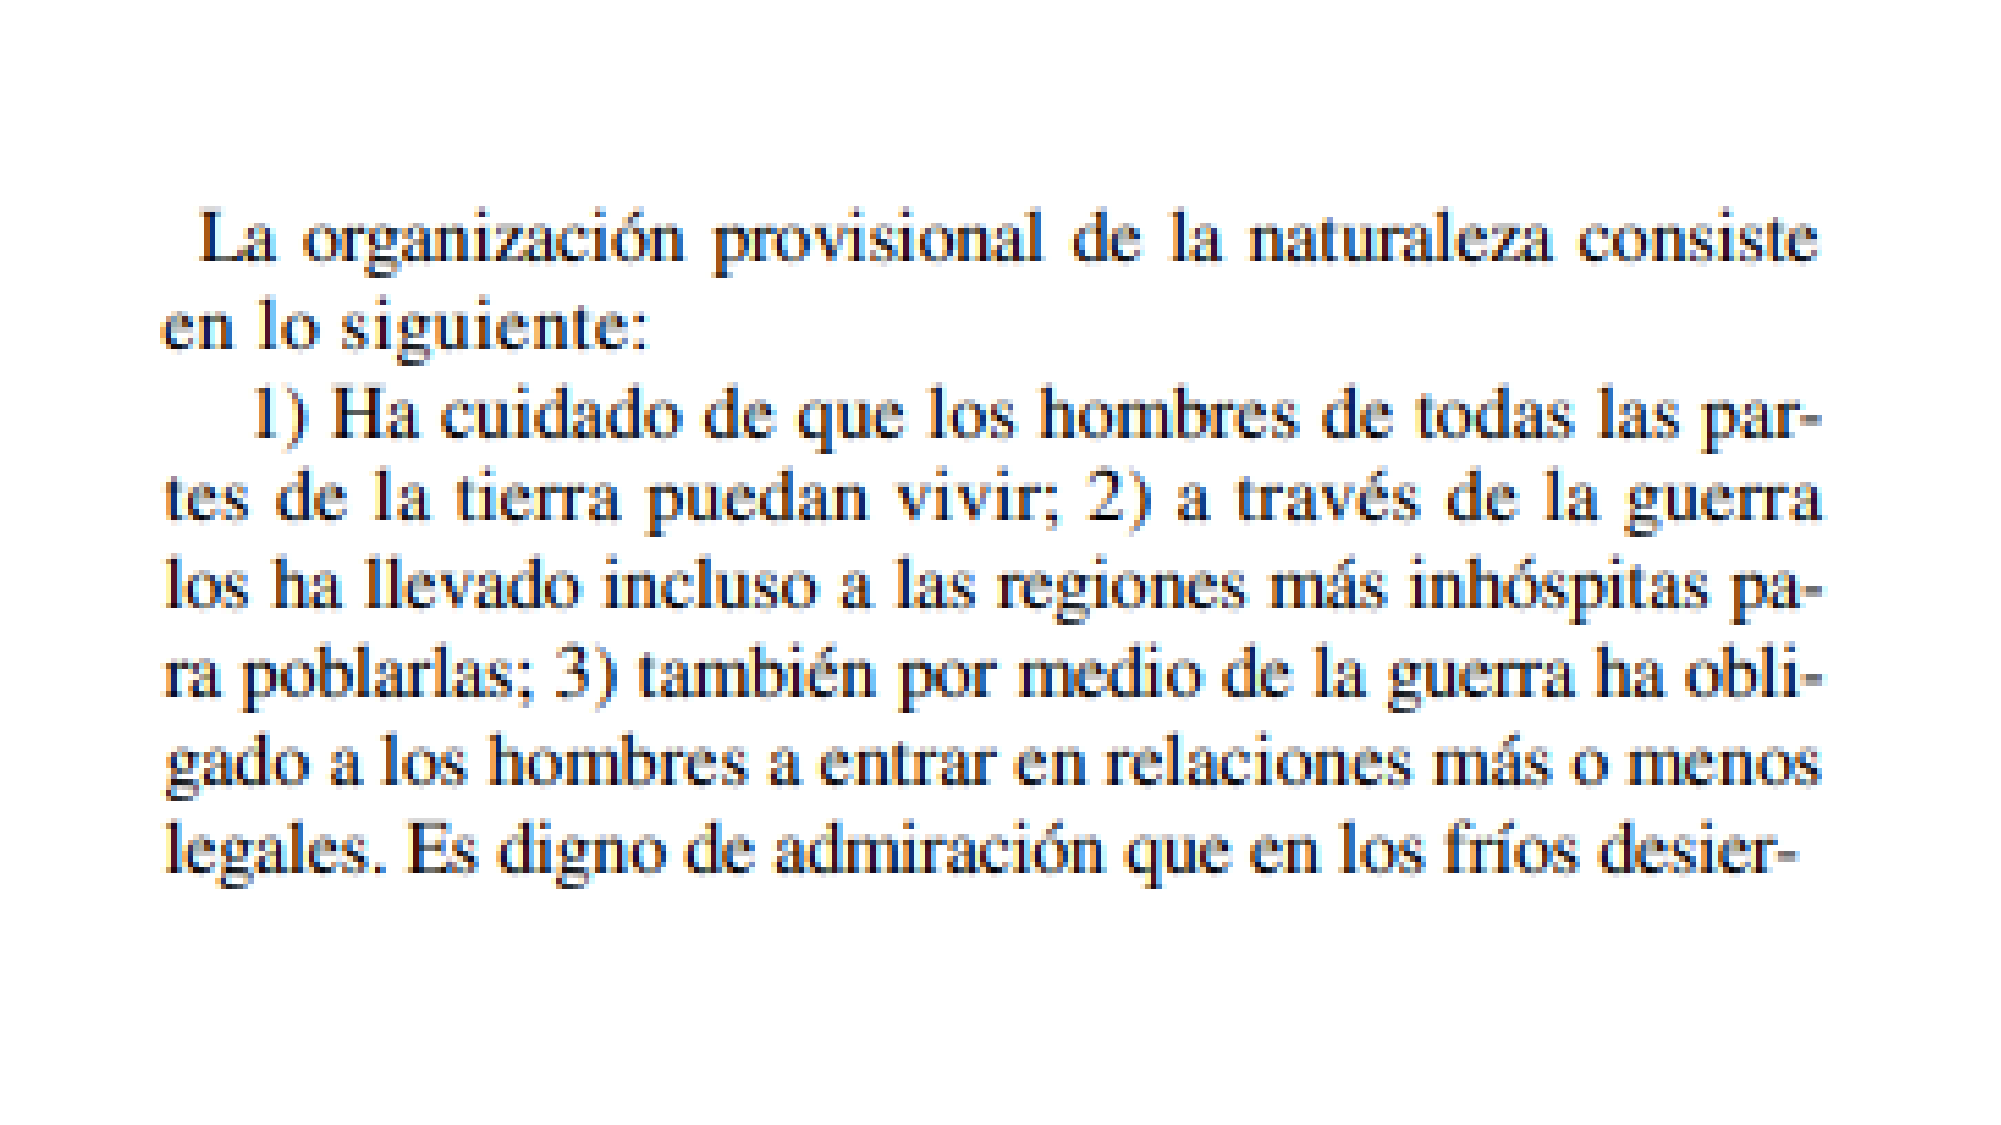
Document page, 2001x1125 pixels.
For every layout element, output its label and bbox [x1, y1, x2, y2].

picture [111, 190, 1889, 934]
